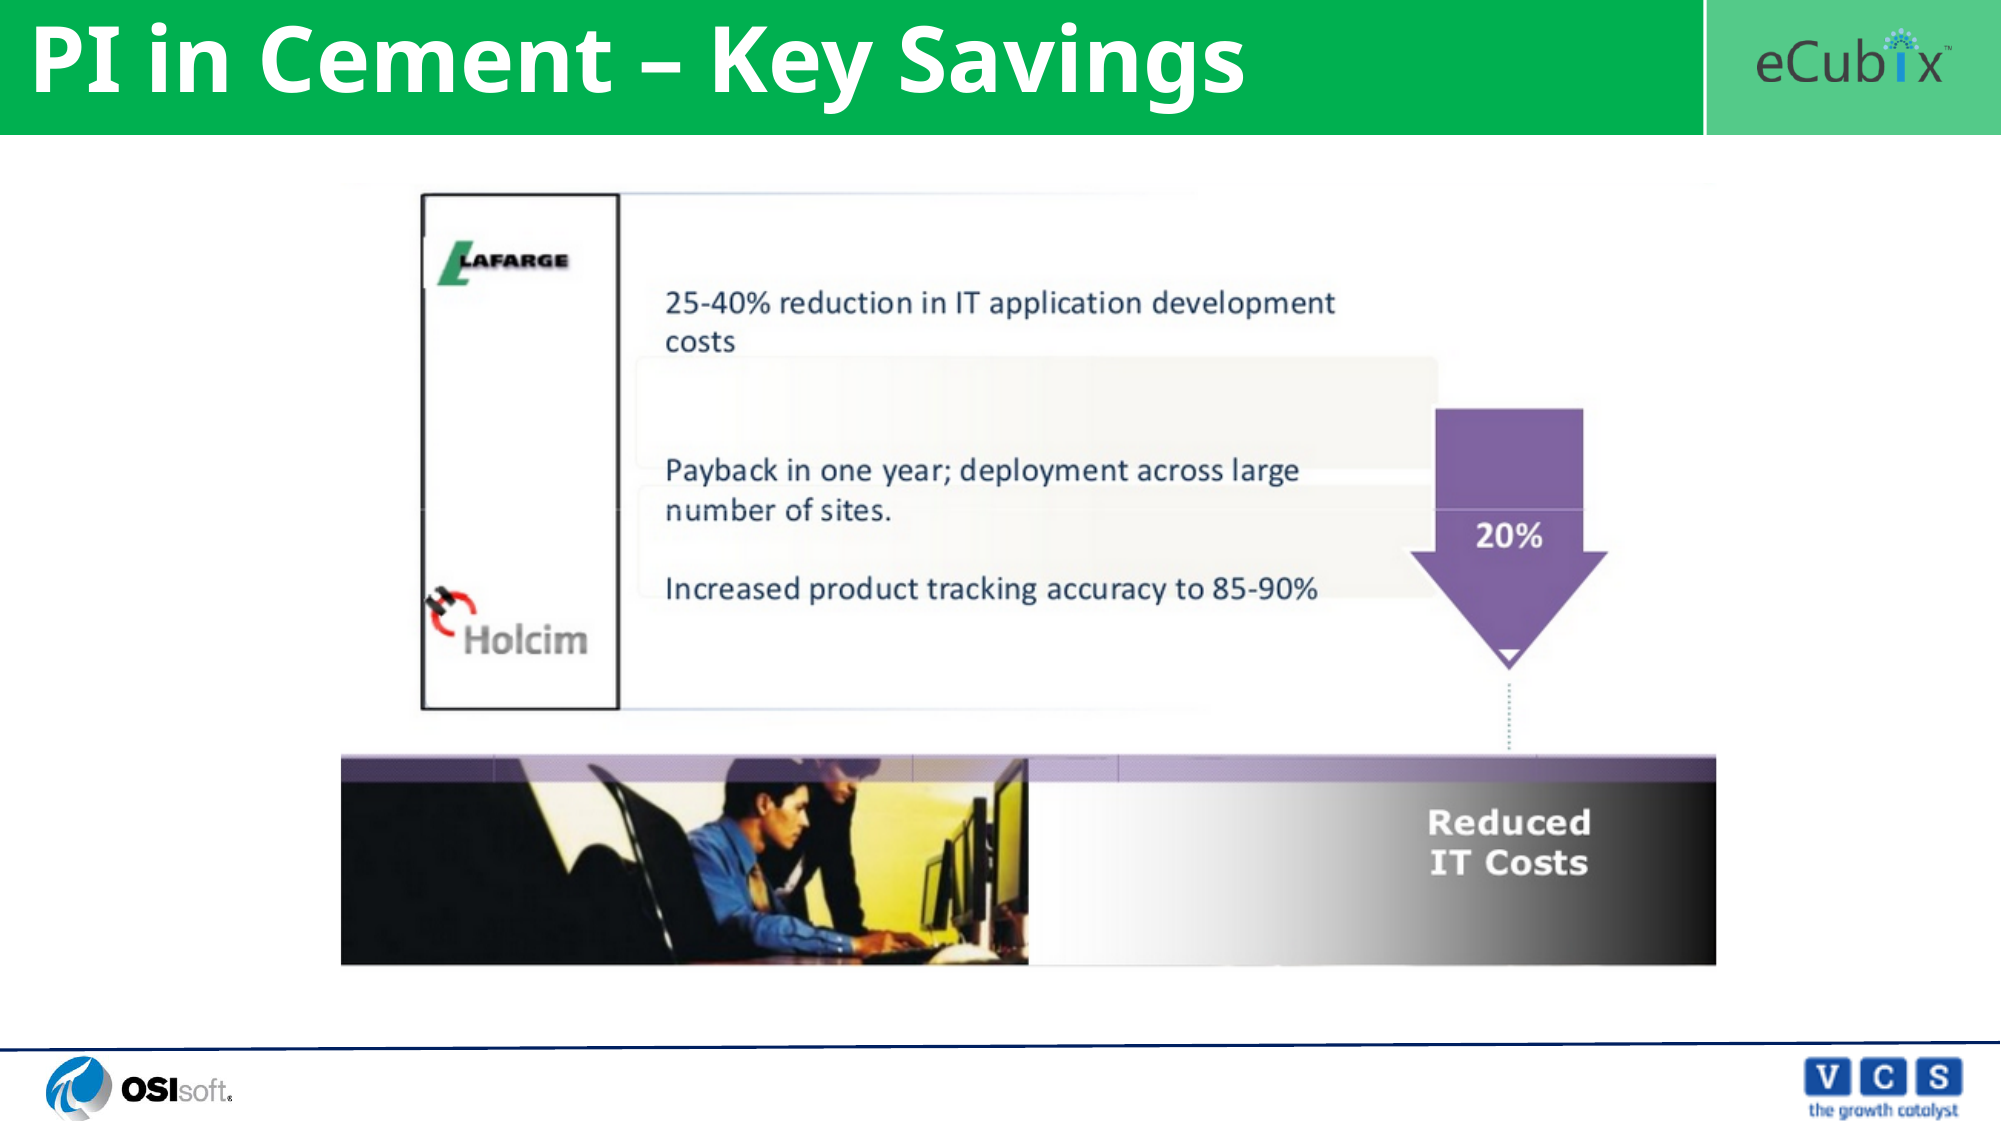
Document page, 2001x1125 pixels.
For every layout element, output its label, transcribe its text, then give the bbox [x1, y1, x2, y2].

picture [1757, 28, 1952, 82]
title PI in Cement – Key Savings [14, 5, 1695, 105]
picture [1798, 1051, 1966, 1123]
picture [340, 183, 1717, 998]
